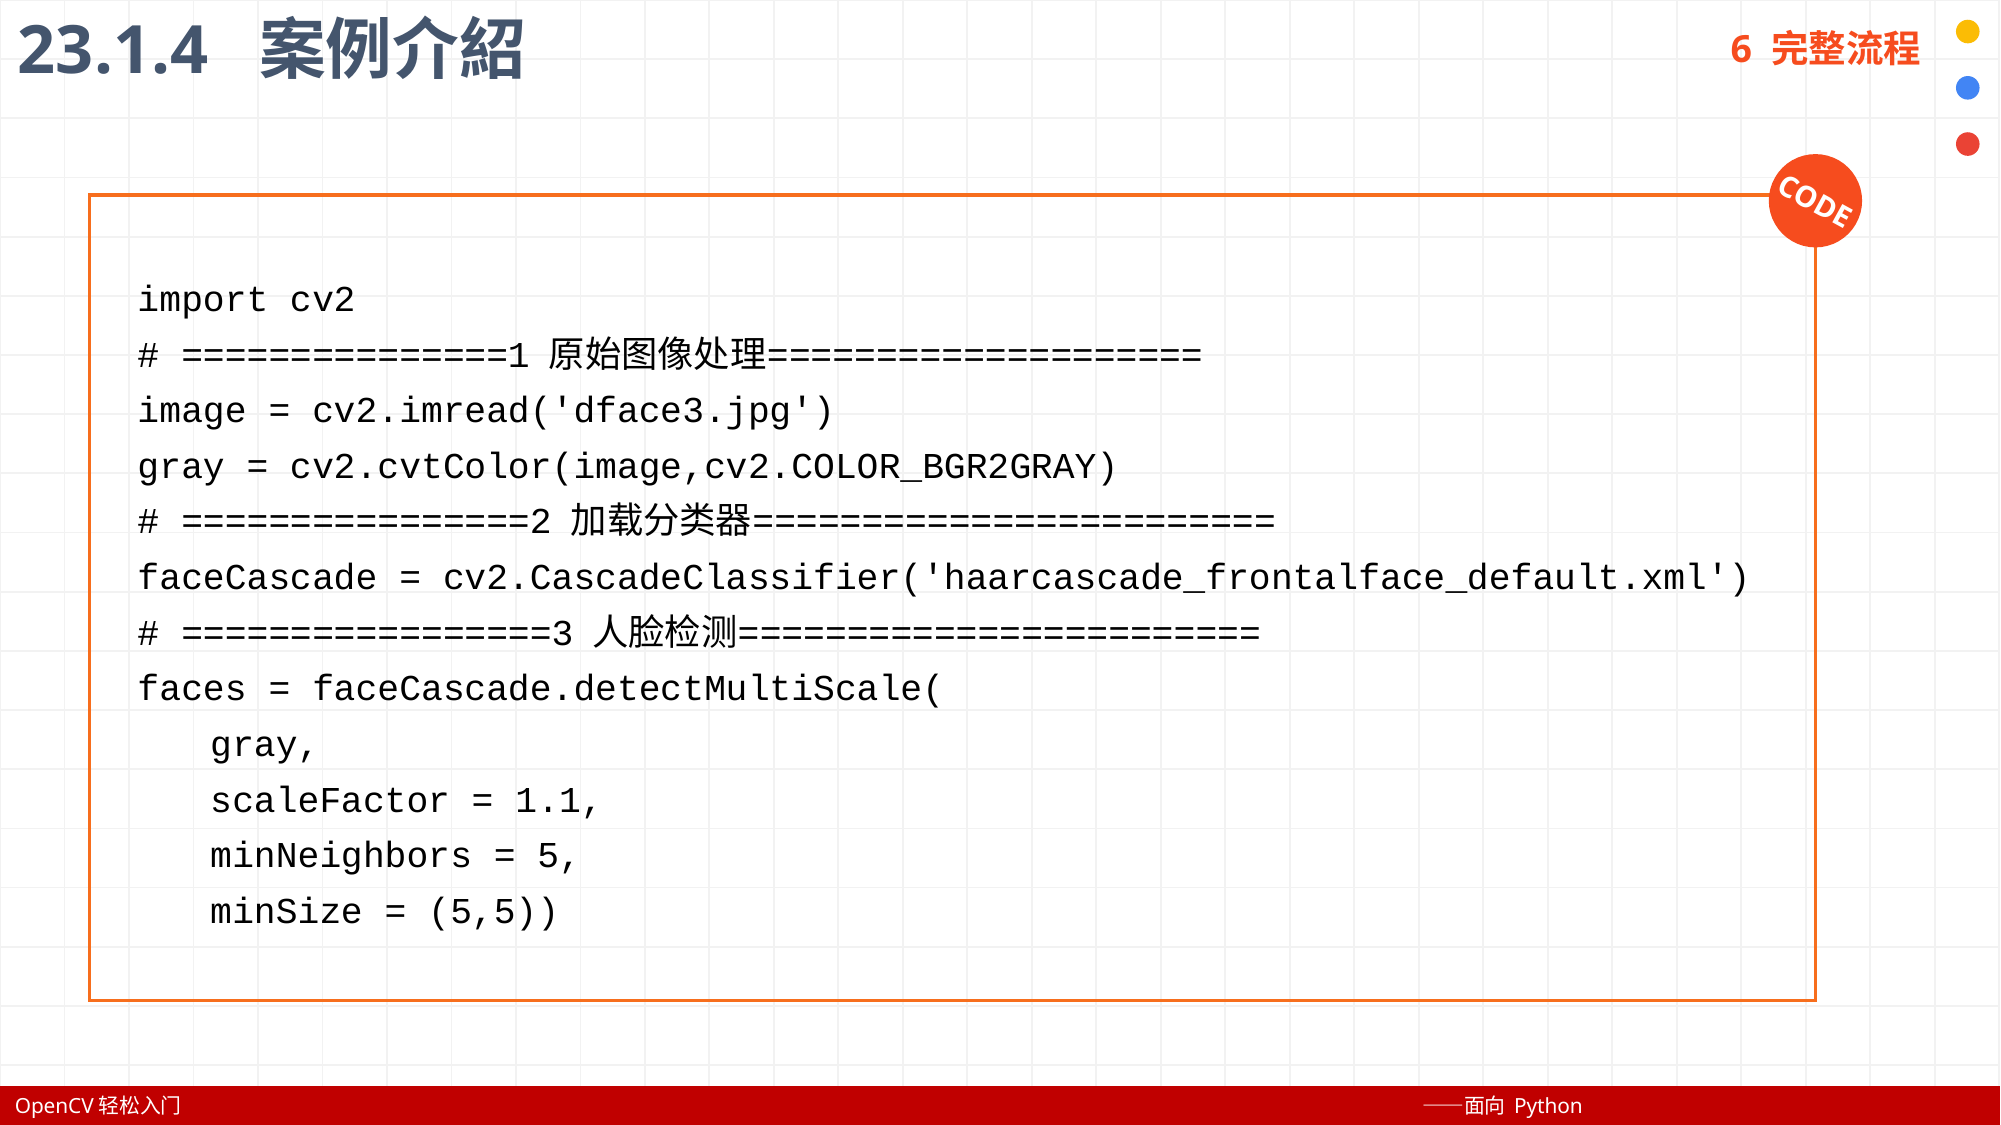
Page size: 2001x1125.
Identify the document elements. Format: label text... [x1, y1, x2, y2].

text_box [1743, 156, 1888, 246]
text_box 6 完整流程 [920, 17, 1936, 78]
text_box 23.1.4 案例介紹 [2, 0, 542, 95]
text_box [89, 194, 1816, 1002]
picture [52, 266, 1795, 936]
